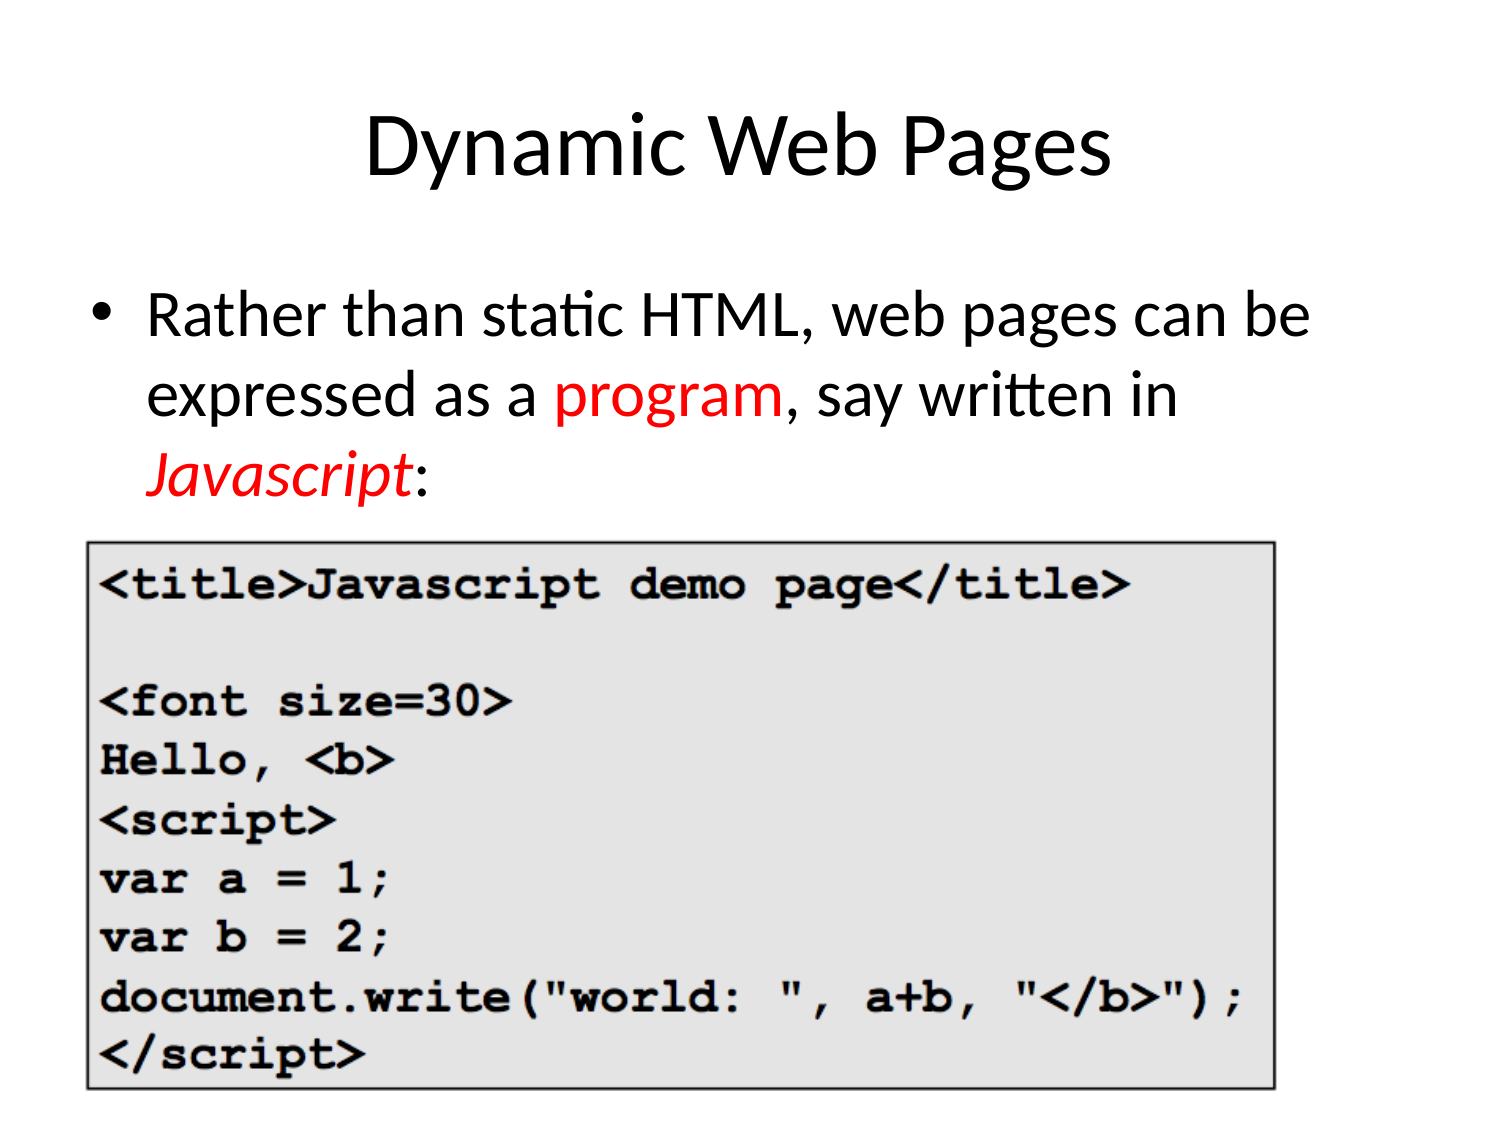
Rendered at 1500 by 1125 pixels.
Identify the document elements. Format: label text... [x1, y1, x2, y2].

list Rather than static HTML, web pages can be expressed as a program, say written in Javascript: [75, 262, 1425, 1005]
picture [74, 534, 1287, 1102]
title Dynamic Web Pages [75, 45, 1425, 233]
